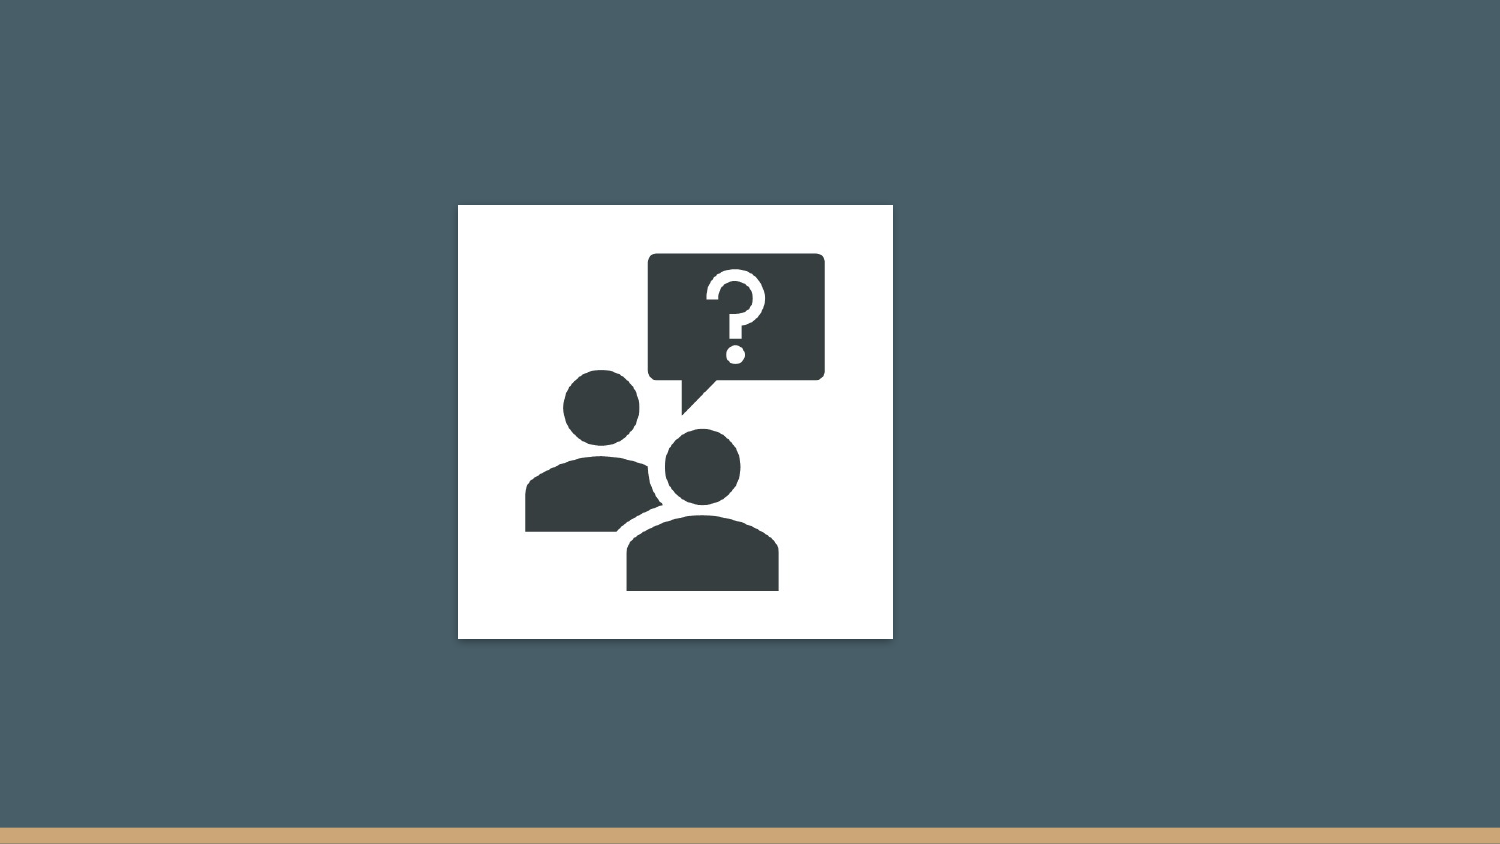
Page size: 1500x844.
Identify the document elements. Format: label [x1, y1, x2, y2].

picture [472, 218, 879, 625]
